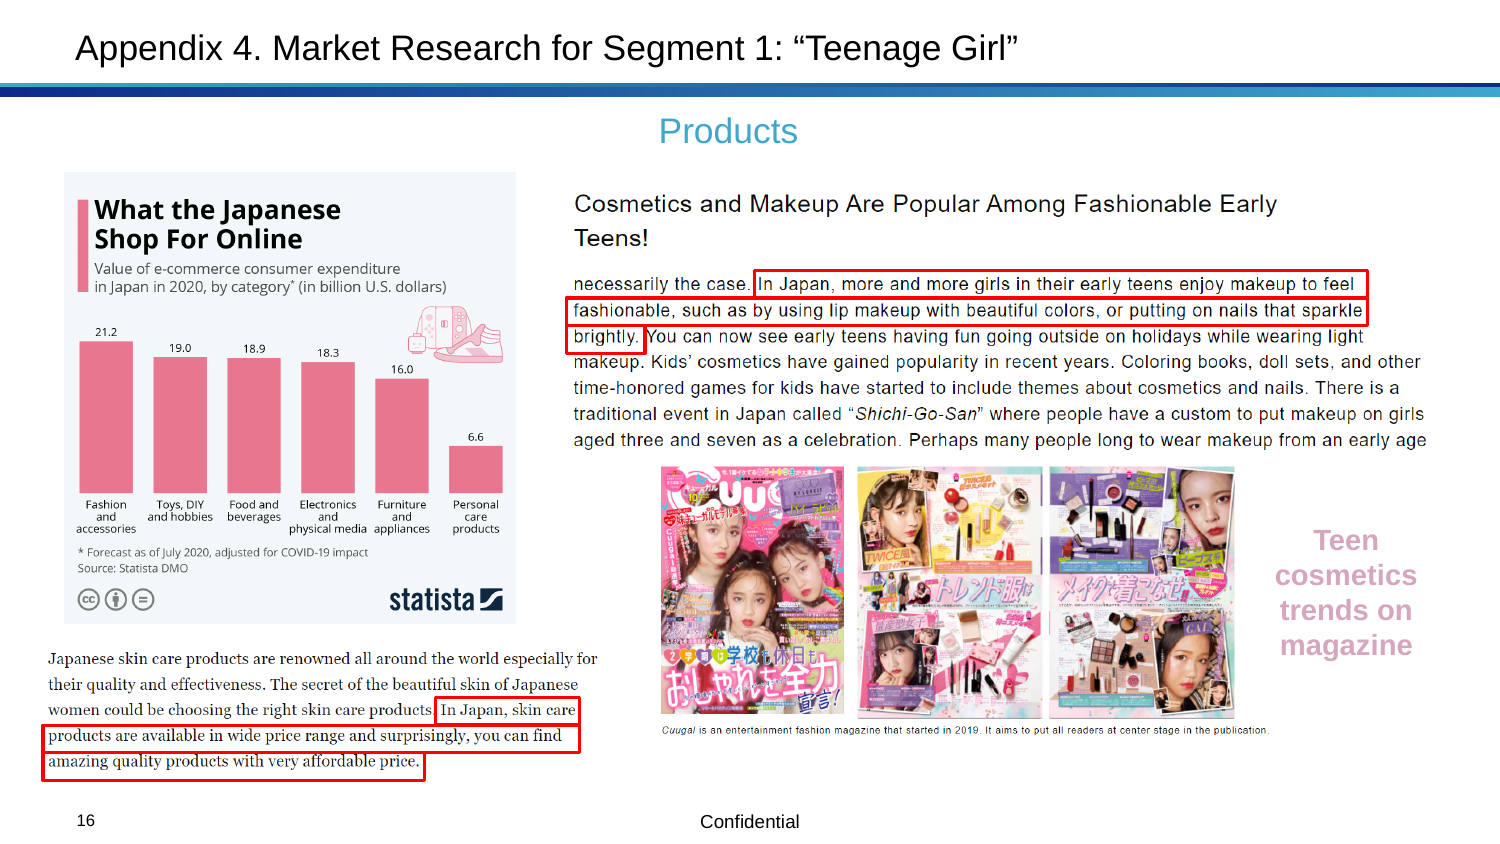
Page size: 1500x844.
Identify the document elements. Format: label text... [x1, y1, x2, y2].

picture [565, 270, 1435, 455]
title Appendix 4. Market Research for Segment 1: “Teenage Girl” [75, 18, 1383, 68]
picture [657, 464, 1271, 738]
picture [64, 172, 516, 624]
picture [42, 645, 607, 777]
text_box Teen cosmetics trends on magazine [1275, 510, 1435, 662]
text_box Products [75, 100, 1383, 151]
picture [560, 184, 1286, 261]
